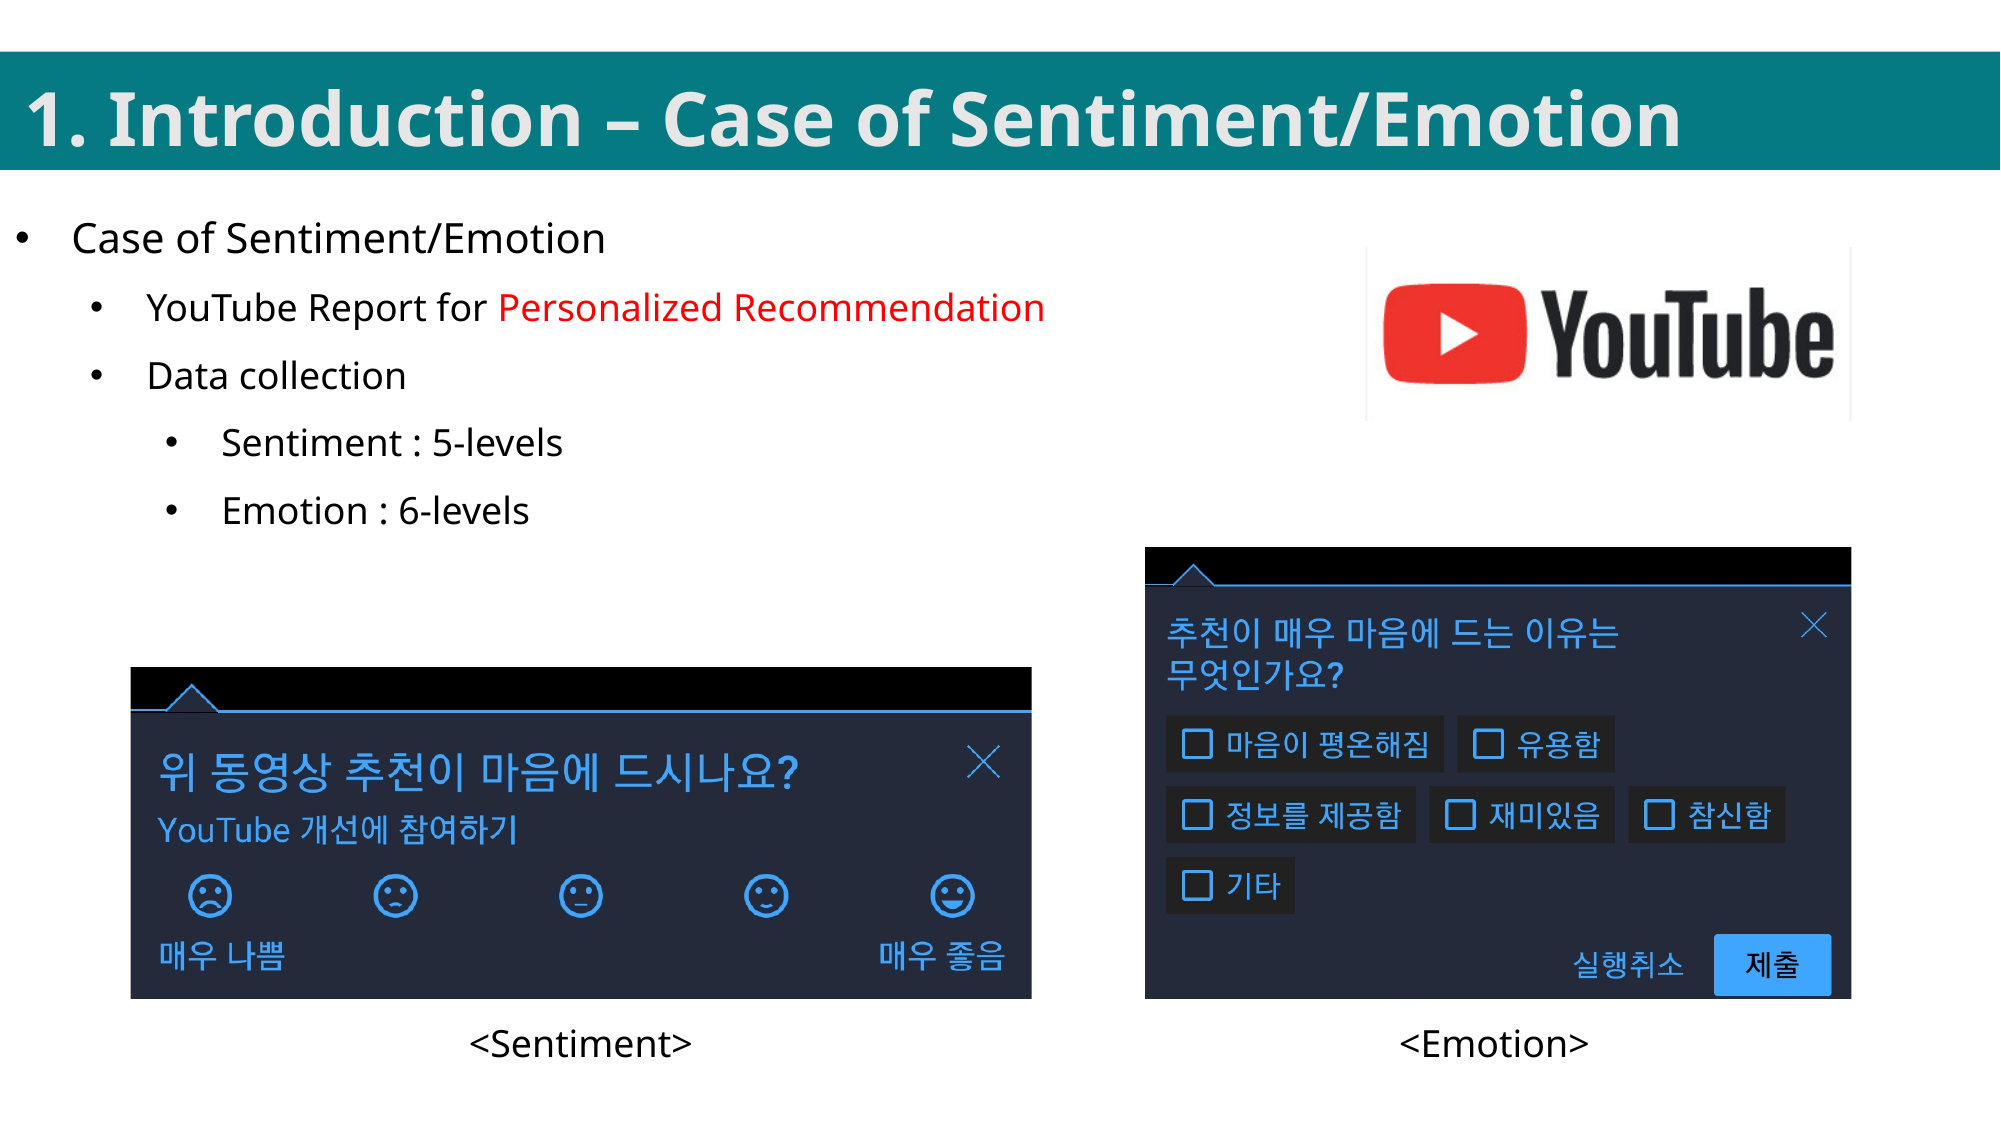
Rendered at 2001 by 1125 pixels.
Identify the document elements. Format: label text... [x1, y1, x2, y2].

text_box <Emotion> [1336, 1012, 1653, 1073]
text_box 1. Introduction – Case of Sentiment/Emotion [10, 19, 2000, 169]
text_box [0, 51, 2000, 171]
text_box <Sentiment> [422, 1012, 740, 1073]
picture [130, 667, 1032, 999]
picture [1365, 247, 1852, 421]
text_box Case of Sentiment/Emotion YouTube Report for Personalized Recommendation Data collection Sentiment : 5-levels Emotion : 6-levels [0, 179, 2000, 1125]
picture [1145, 546, 1852, 999]
